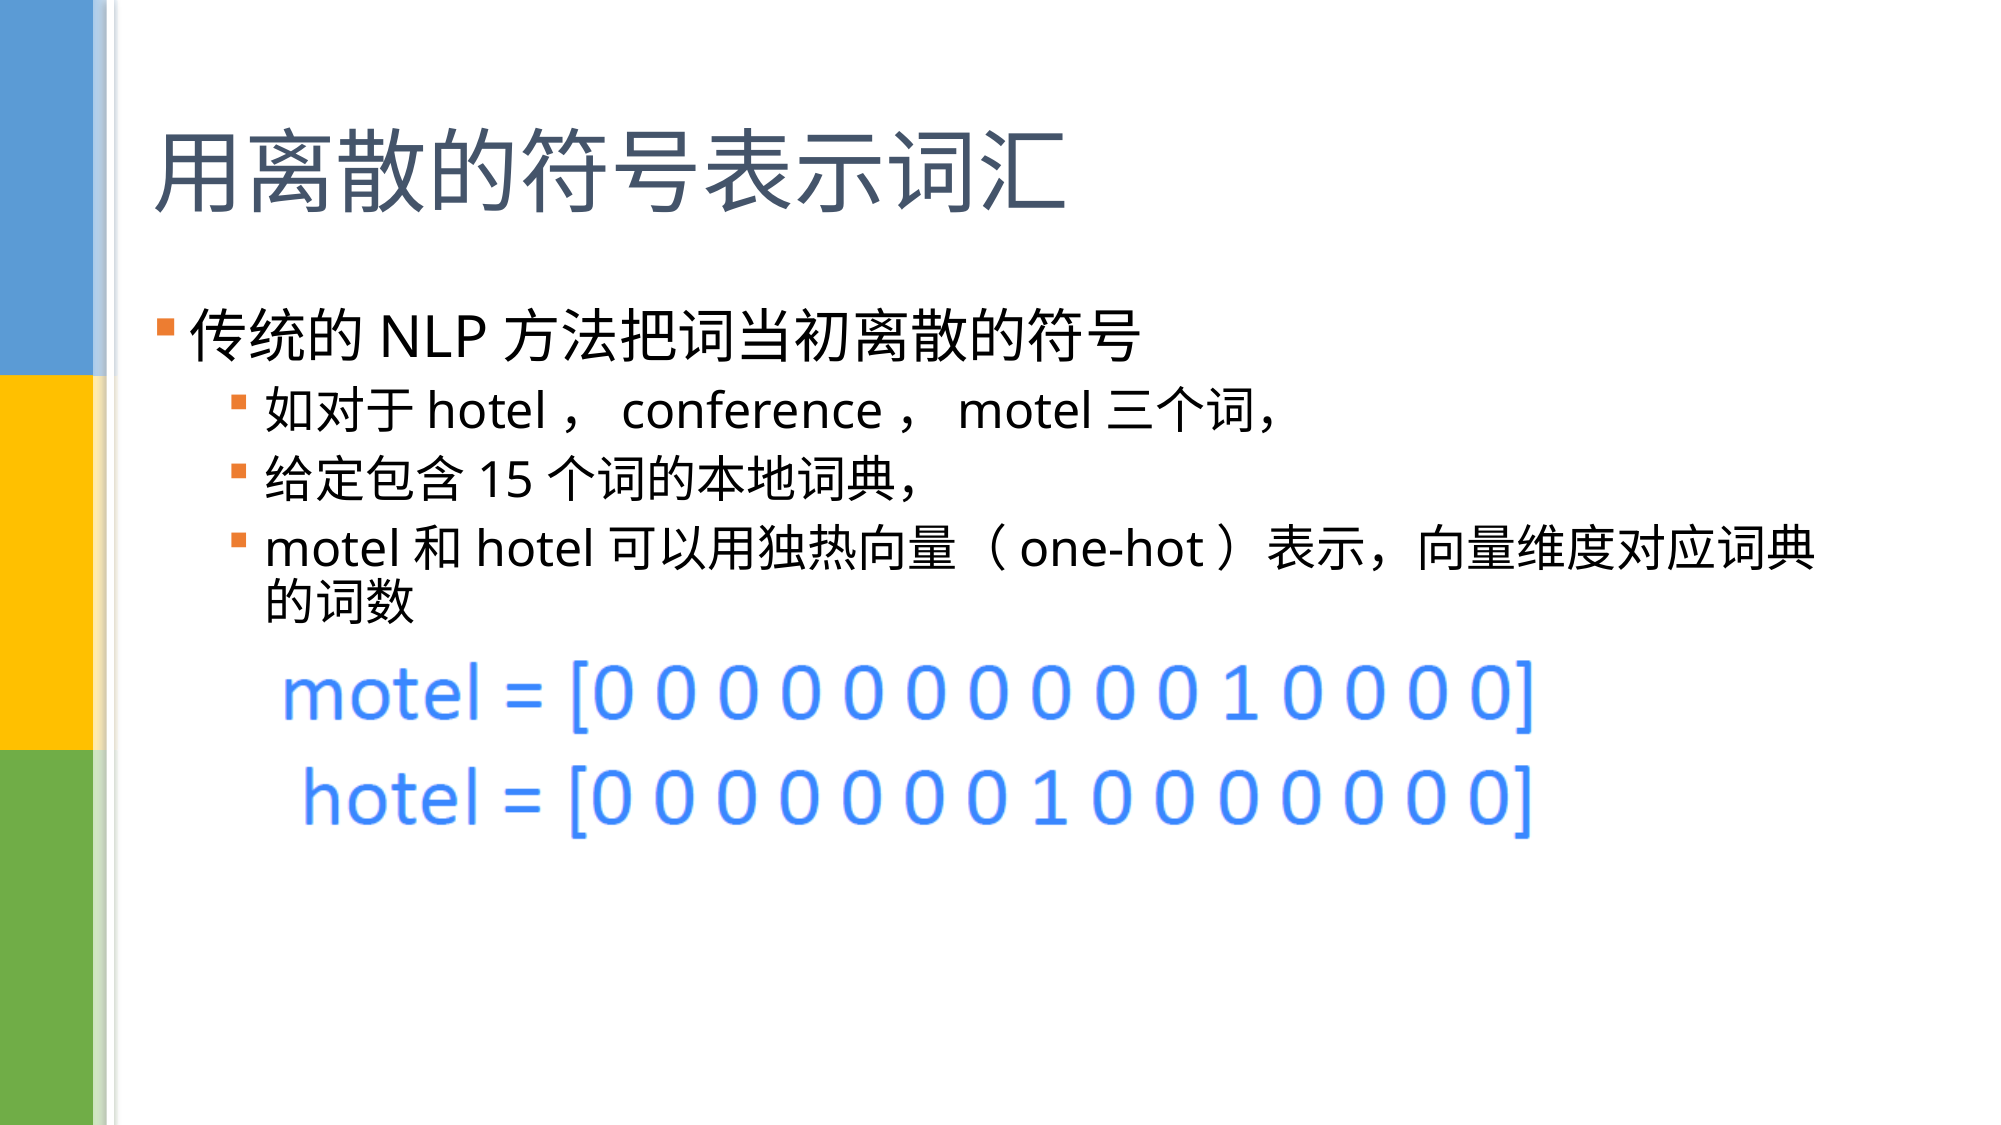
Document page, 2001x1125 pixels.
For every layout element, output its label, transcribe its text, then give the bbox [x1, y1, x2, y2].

list 传统的NLP方法把词当初离散的符号 如对于hotel，conference，motel三个词， 给定包含15个词的本地词典， motel和hotel可以用独热向量（one-hot）表示，向量维度对应词典的词数 [137, 299, 1863, 1014]
title 用离散的符号表示词汇 [137, 59, 1863, 278]
picture [272, 655, 1548, 848]
